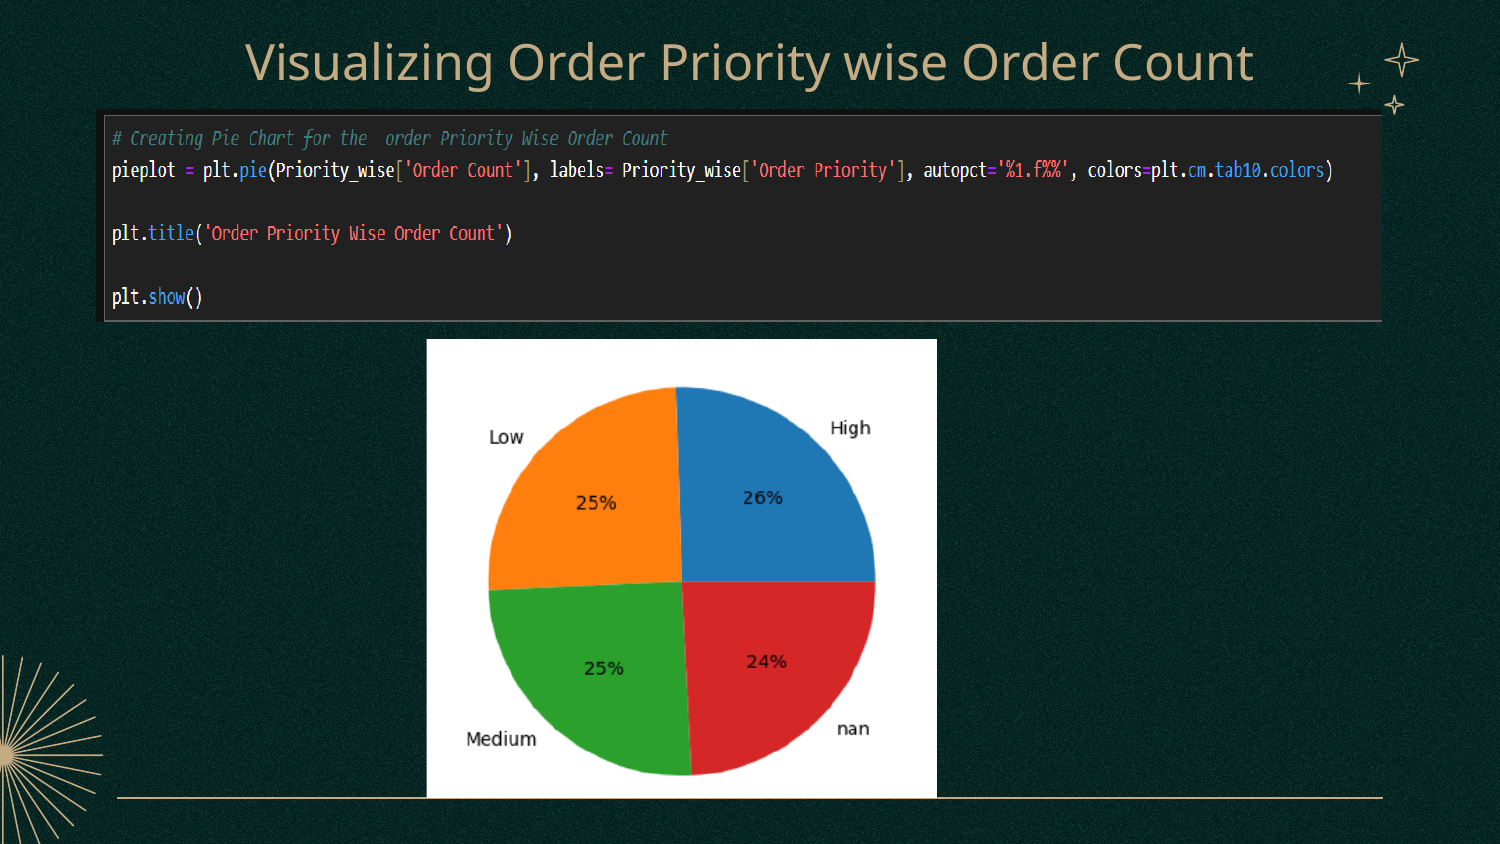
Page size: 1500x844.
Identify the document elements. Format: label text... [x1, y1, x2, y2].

picture [96, 109, 1383, 322]
title Visualizing Order Priority wise Order Count [118, 15, 1382, 108]
picture [426, 339, 938, 798]
